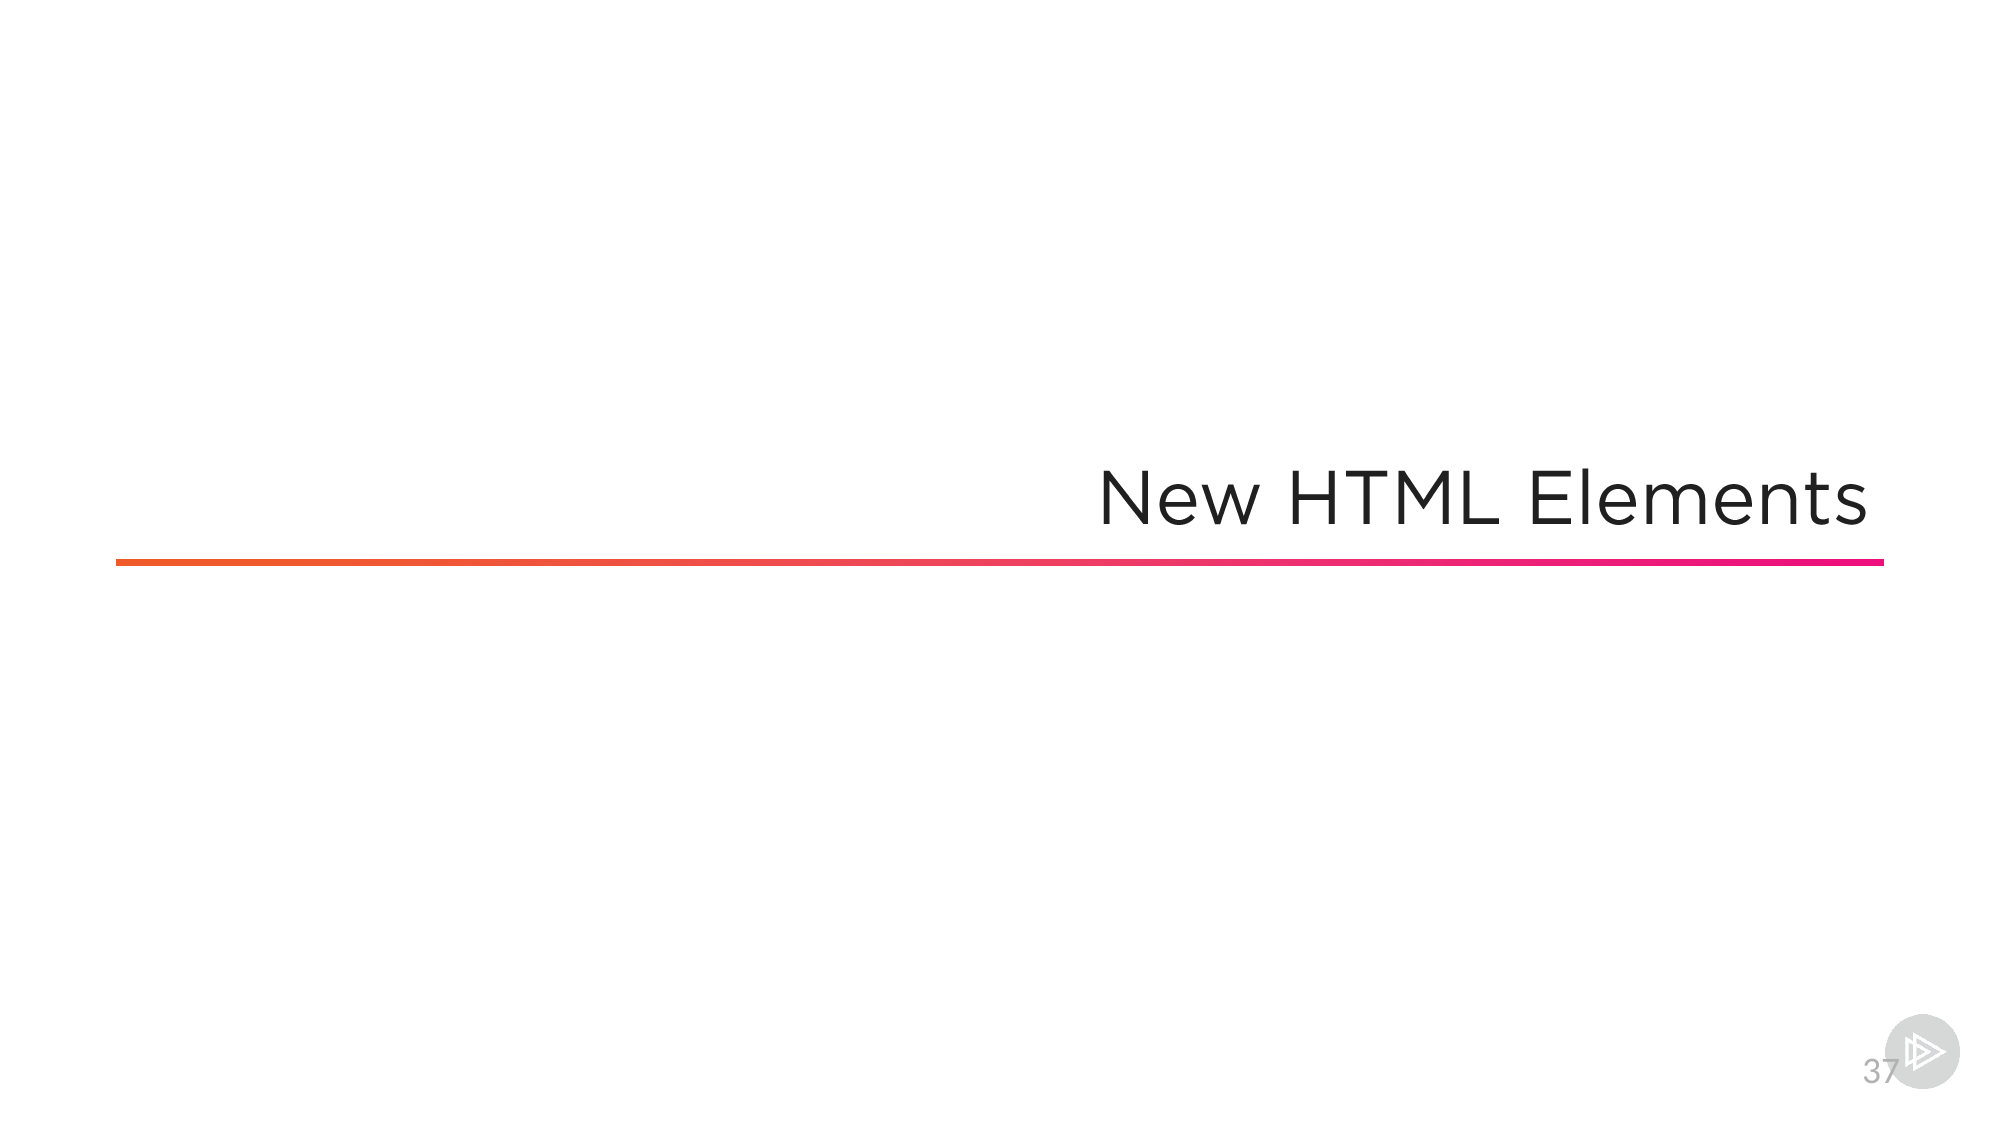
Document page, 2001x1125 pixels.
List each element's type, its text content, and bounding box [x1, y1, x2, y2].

picture [1885, 1014, 1960, 1089]
picture [1096, 450, 1915, 542]
picture [116, 559, 1884, 566]
slide_number 37 [1440, 1046, 1900, 1103]
